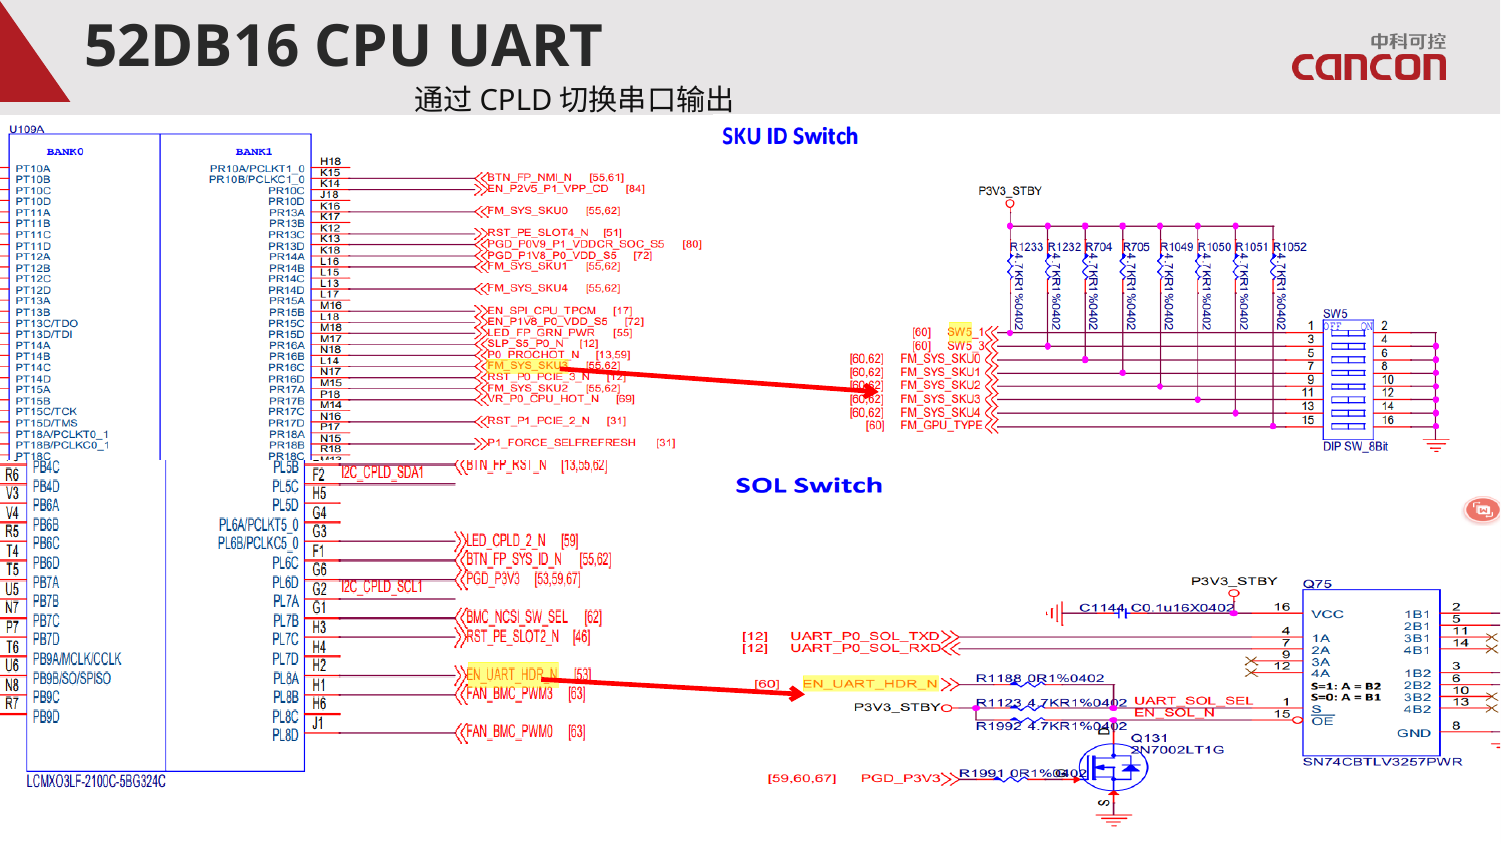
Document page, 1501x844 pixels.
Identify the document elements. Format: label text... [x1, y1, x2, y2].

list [713, 114, 1501, 472]
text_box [541, 679, 805, 695]
picture [0, 0, 1501, 844]
text_box 通过CPLD切换串口输出 [399, 73, 790, 115]
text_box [559, 368, 879, 392]
title 52DB16 CPU UART [73, 8, 1282, 88]
